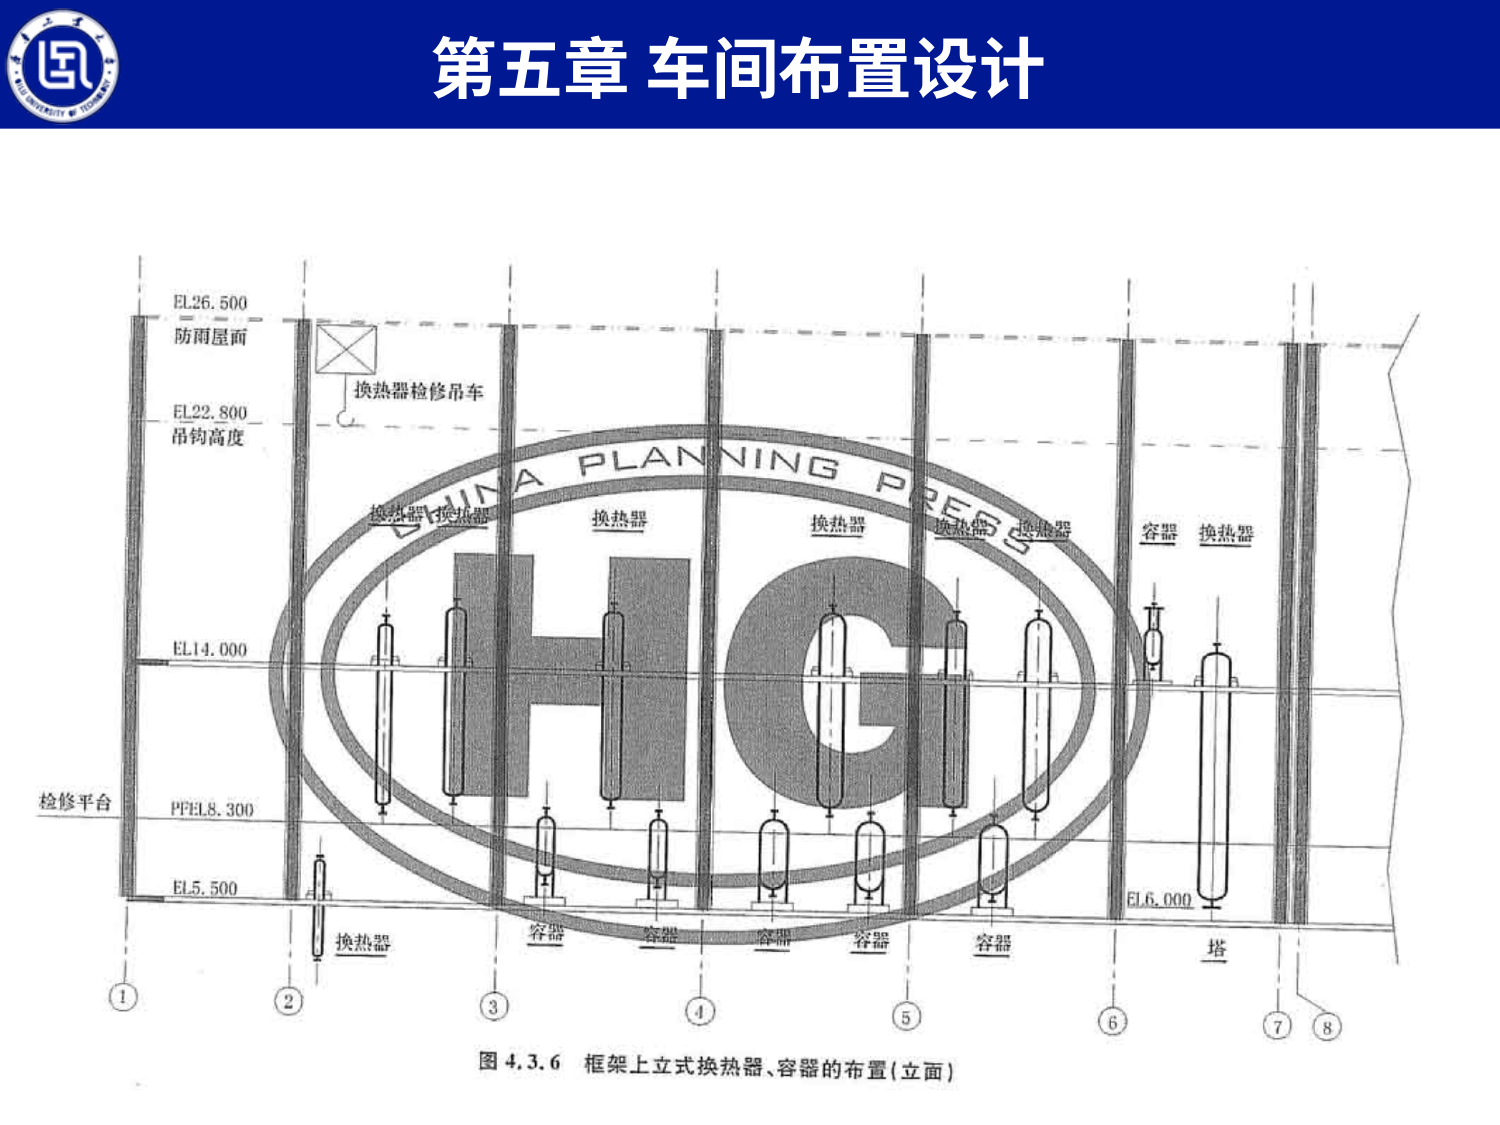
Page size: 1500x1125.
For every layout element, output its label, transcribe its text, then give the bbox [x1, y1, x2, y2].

picture [1, 7, 123, 126]
picture [29, 231, 1446, 1096]
text_box 第五章 车间布置设计 [58, 19, 1418, 115]
